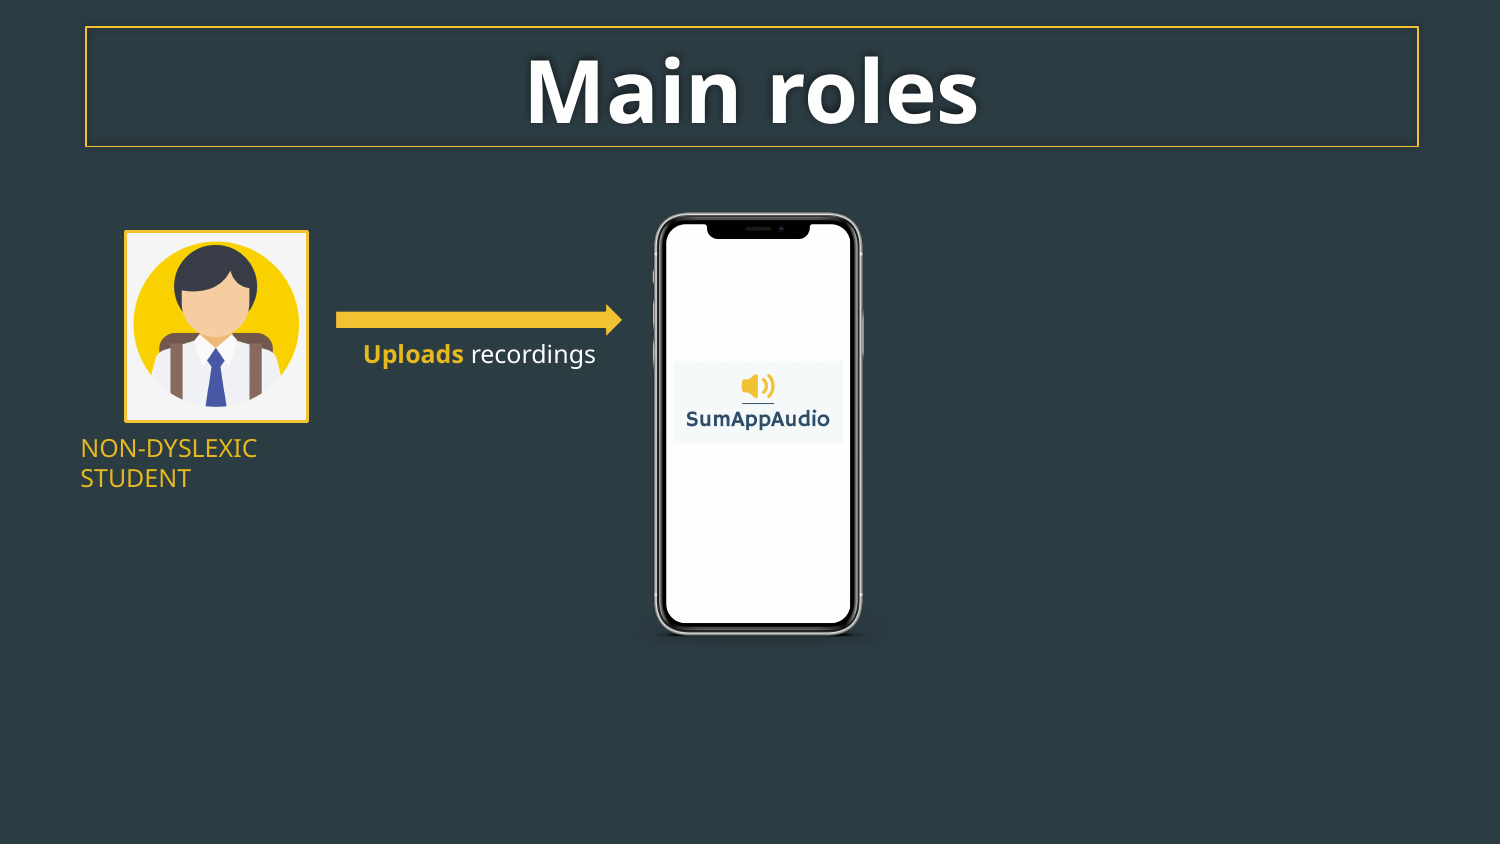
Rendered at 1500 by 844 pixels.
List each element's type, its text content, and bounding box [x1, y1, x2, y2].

picture [542, 203, 985, 646]
text_box Uploads recordings [348, 329, 537, 364]
title Main roles [86, 27, 1418, 147]
text_box [335, 310, 537, 329]
text_box NON-DYSLEXIC STUDENT [65, 417, 368, 458]
picture [126, 232, 306, 421]
